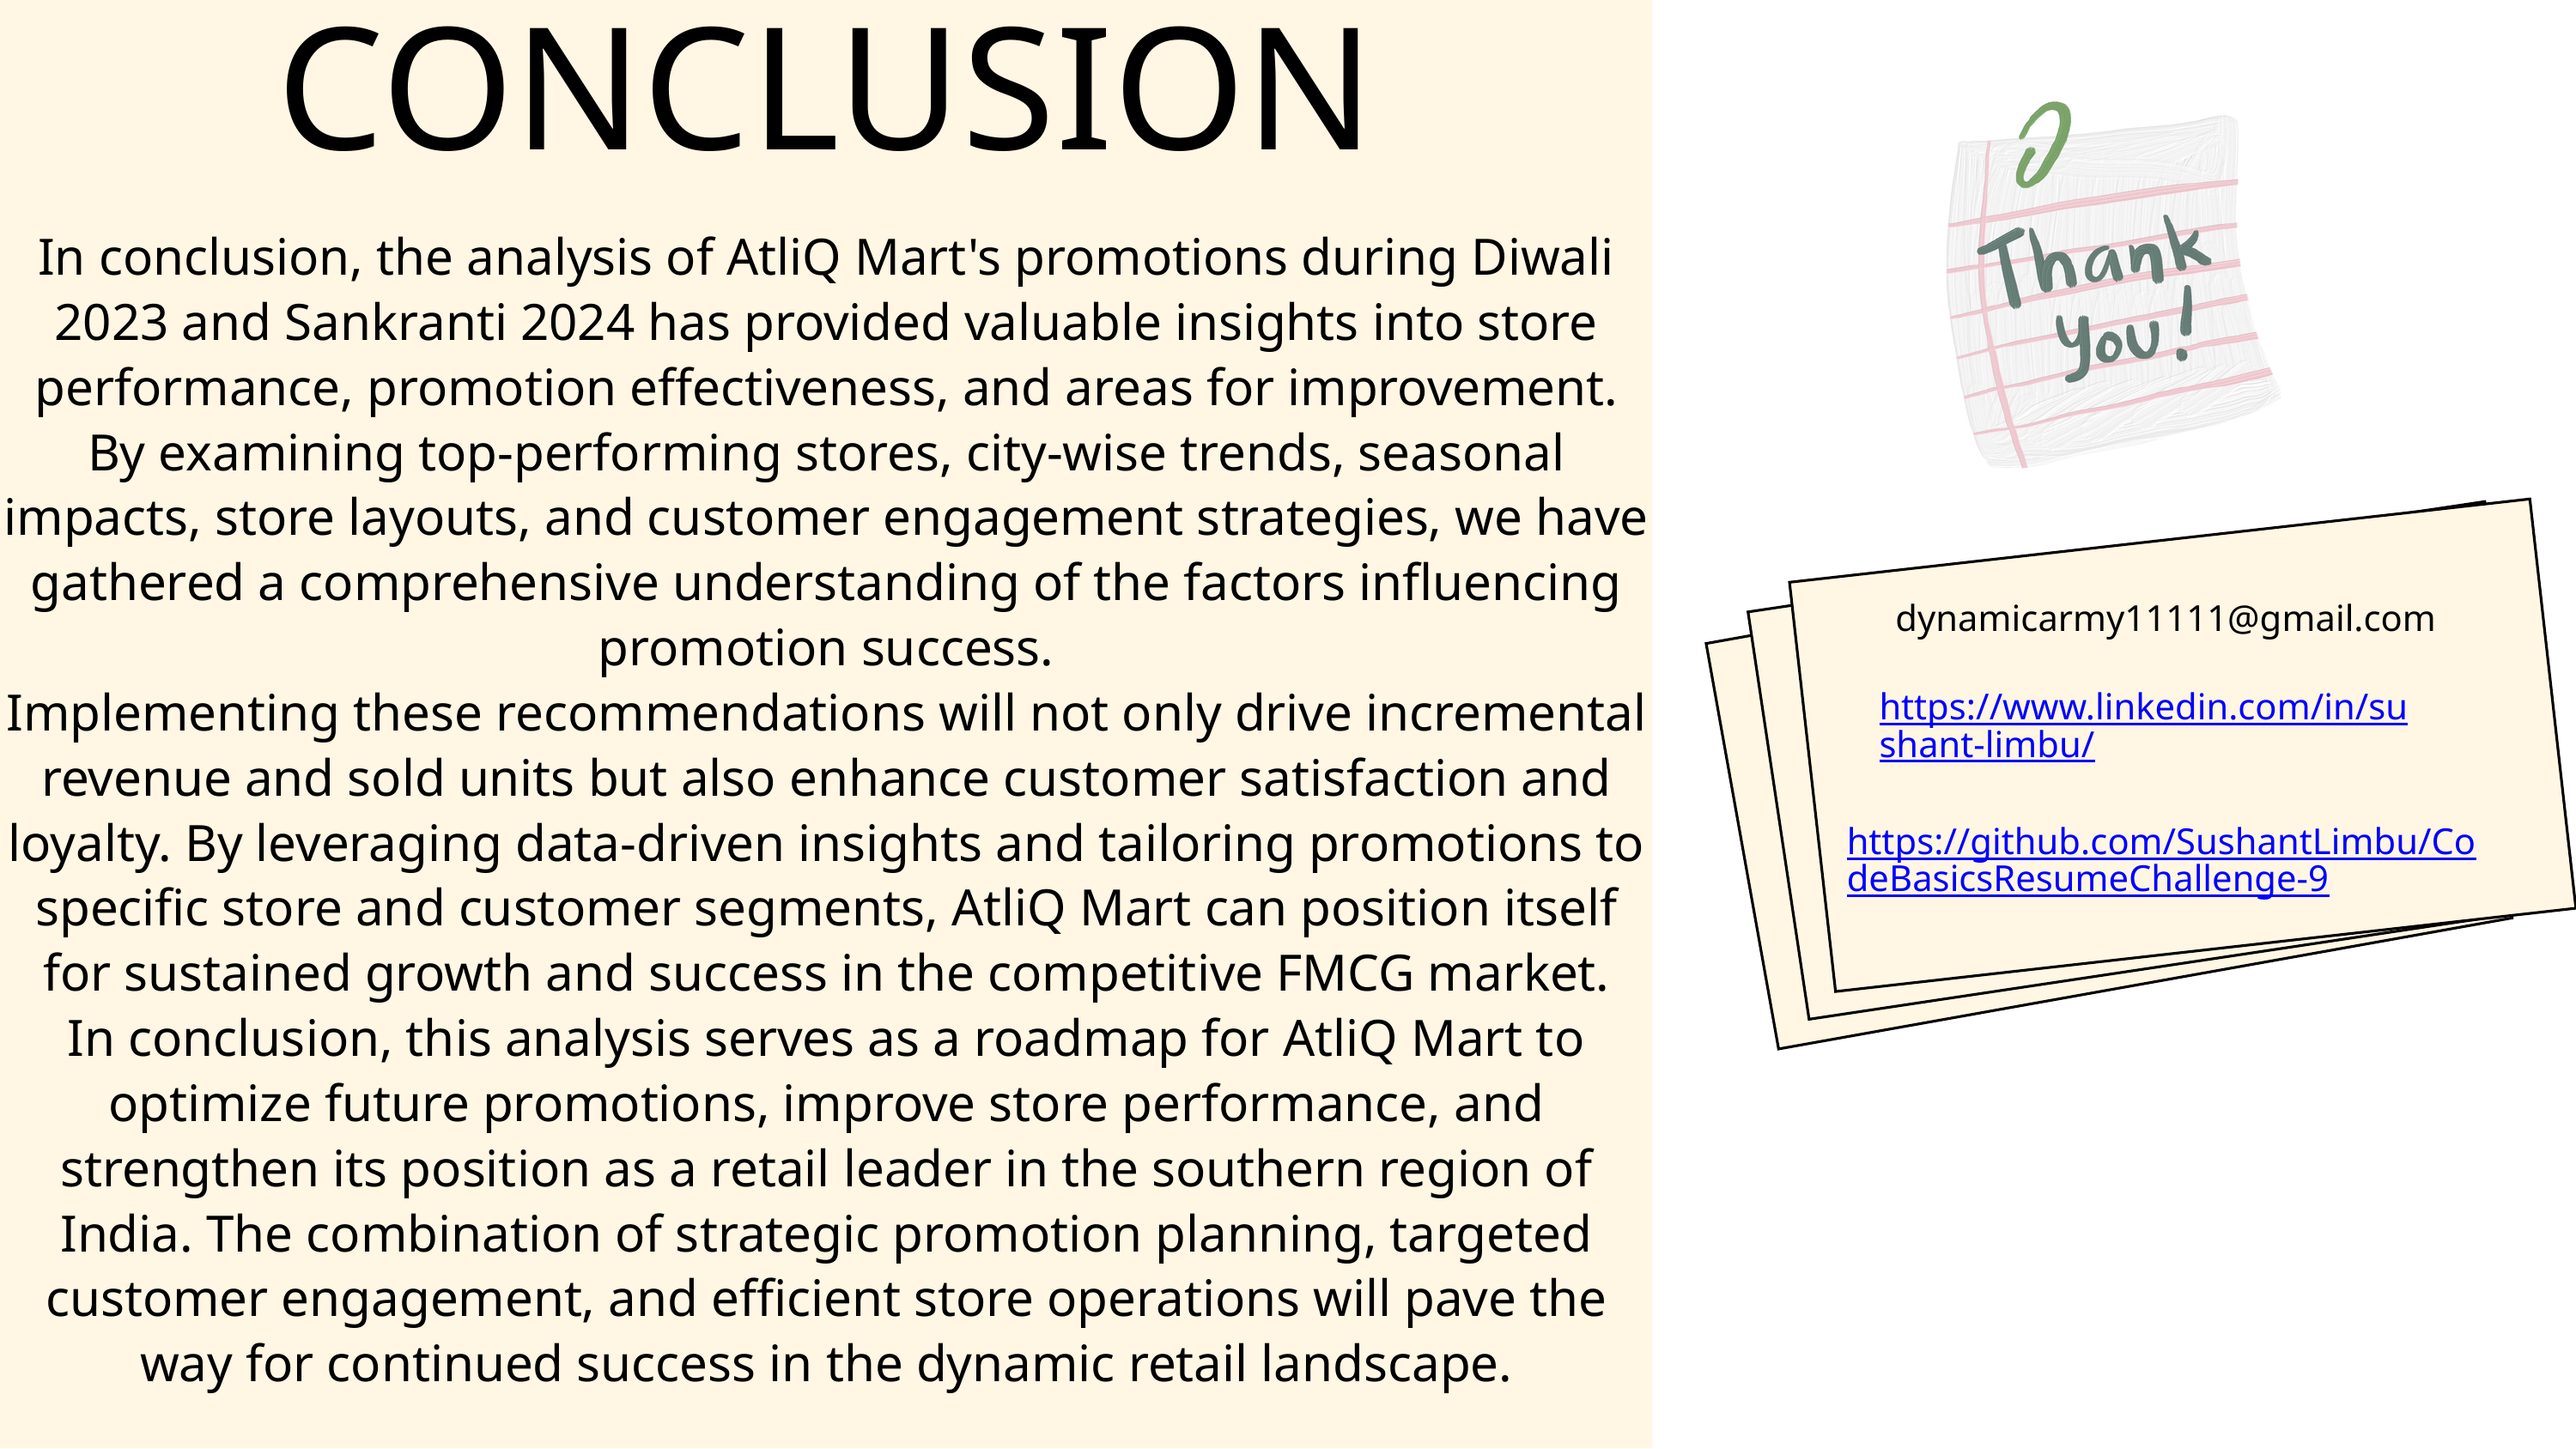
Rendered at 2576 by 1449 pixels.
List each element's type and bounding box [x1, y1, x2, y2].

text_box [0, 0, 2560, 1449]
